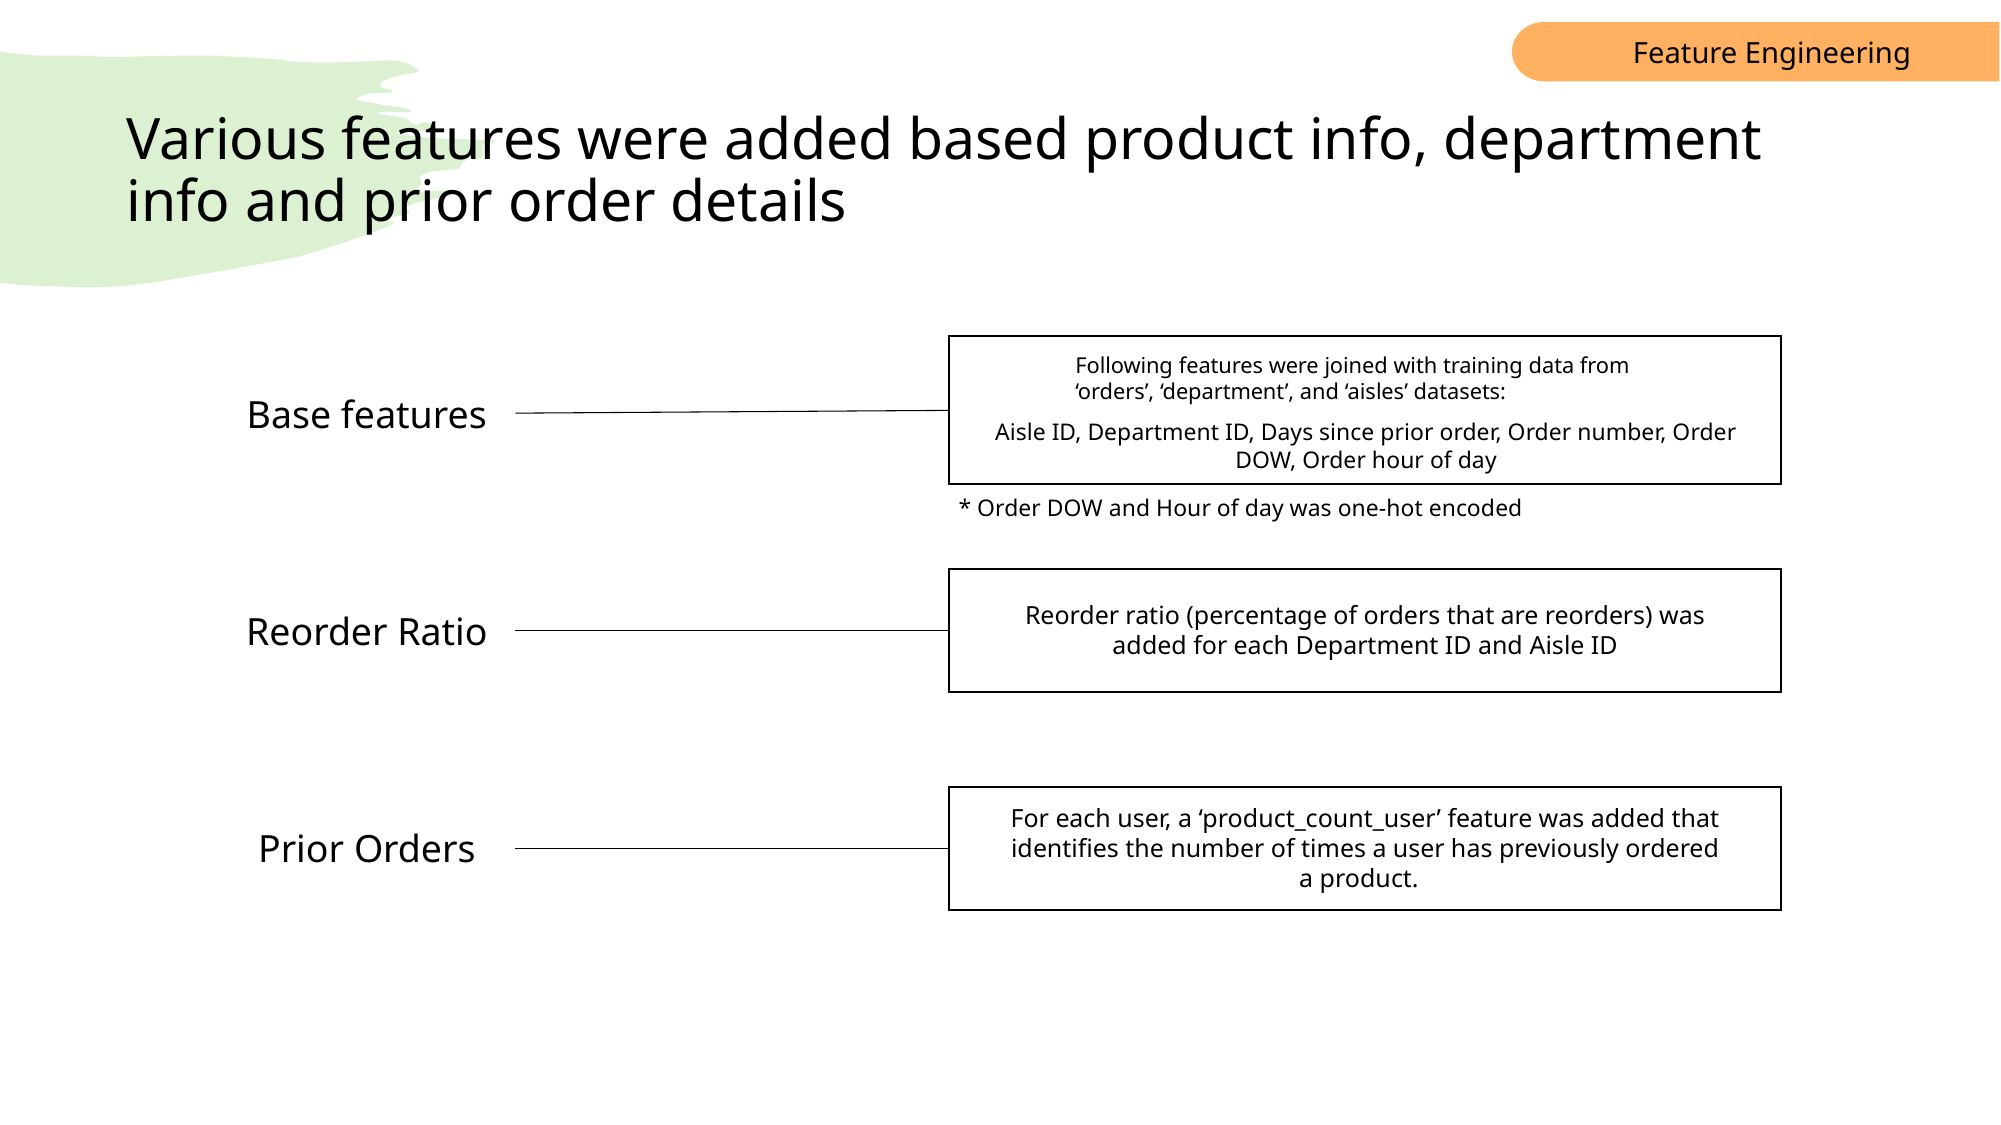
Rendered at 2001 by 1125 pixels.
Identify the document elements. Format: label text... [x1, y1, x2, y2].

text_box Reorder ratio (percentage of orders that are reorders) was added for each Department ID and Aisle ID [975, 592, 1756, 667]
text_box Aisle ID, Department ID, Days since prior order, Order number, Order DOW, Order hour of day [958, 410, 1774, 481]
text_box * Order DOW and Hour of day was one-hot encoded [943, 486, 1578, 529]
text_box Base features [218, 383, 516, 443]
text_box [515, 410, 950, 414]
text_box [948, 568, 1782, 693]
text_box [1511, 21, 2000, 82]
text_box Reorder Ratio [218, 600, 516, 661]
text_box For each user, a ‘product_count_user’ feature was added that identifies the number of times a user has previously ordered a product. [992, 795, 1739, 900]
text_box [948, 786, 1782, 911]
title Various features were added based product info, department info and prior order details [111, 103, 1847, 242]
text_box [948, 335, 1782, 485]
text_box Following features were joined with training data from ‘orders’, ‘department’, and ‘aisles’ datasets: [1060, 344, 1729, 412]
text_box Prior Orders [218, 817, 516, 878]
